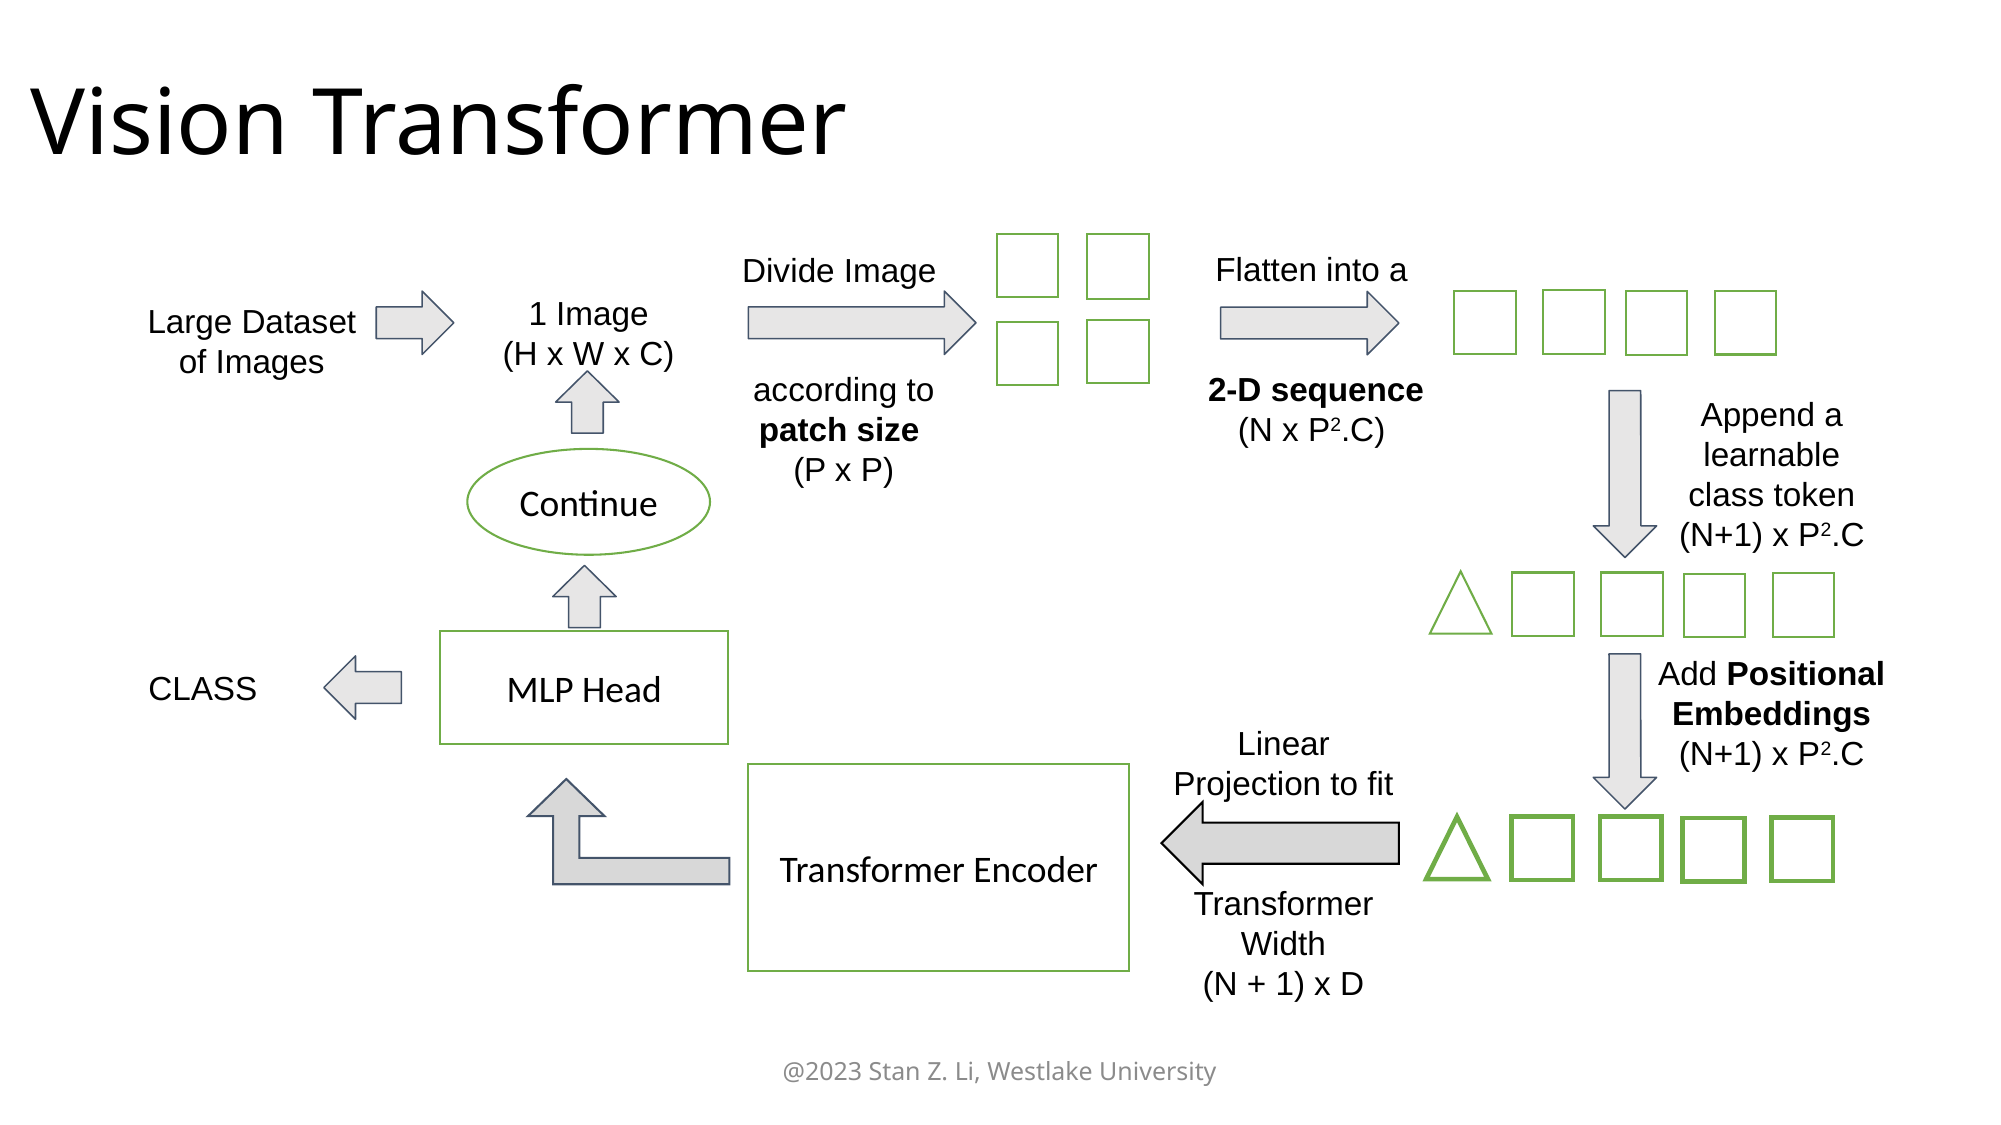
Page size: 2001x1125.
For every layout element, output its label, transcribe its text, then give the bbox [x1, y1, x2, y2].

text_box Flatten into a 2-D sequence (N x P2.C) [1191, 233, 1441, 498]
text_box Large Dataset of Images [127, 285, 377, 430]
text_box [1714, 291, 1777, 355]
text_box [328, 655, 402, 720]
text_box [1682, 817, 1745, 882]
text_box CLASS [78, 651, 328, 716]
text_box [1600, 816, 1662, 881]
text_box [1772, 573, 1835, 637]
text_box [1511, 816, 1573, 881]
text_box Continue [467, 448, 711, 555]
text_box [1593, 653, 1657, 810]
text_box [555, 370, 620, 434]
text_box [969, 315, 977, 330]
text_box MLP Head [440, 631, 729, 745]
text_box [1625, 291, 1688, 355]
text_box [1161, 802, 1399, 885]
text_box [1429, 571, 1492, 634]
text_box [1512, 572, 1574, 636]
text_box [1087, 319, 1149, 383]
text_box [996, 321, 1059, 386]
text_box Add Positional Embeddings (N+1) x P2.C [1631, 637, 1912, 817]
text_box 1 Image (H x W x C) [464, 277, 713, 422]
text_box Vision Transformer [15, 15, 1741, 234]
text_box [552, 565, 617, 628]
text_box Transformer Encoder [748, 764, 1130, 971]
text_box [1683, 573, 1746, 637]
text_box Divide Image according to patch size (P x P) [719, 233, 969, 498]
text_box [1087, 233, 1149, 300]
text_box [1771, 817, 1834, 881]
text_box [528, 778, 730, 885]
text_box [1220, 291, 1399, 355]
text_box [996, 233, 1059, 297]
text_box Append a learnable class token (N+1) x P2.C [1647, 377, 1897, 558]
text_box [1454, 291, 1516, 355]
text_box [1426, 816, 1488, 880]
text_box [1593, 390, 1647, 558]
text_box [376, 291, 454, 355]
text_box Linear Projection to fit Transformer Width (N + 1) x D [1148, 707, 1419, 1014]
text_box [1601, 572, 1663, 636]
footer @2023 Stan Z. Li, Westlake University [662, 1042, 1338, 1103]
text_box [1543, 290, 1605, 354]
